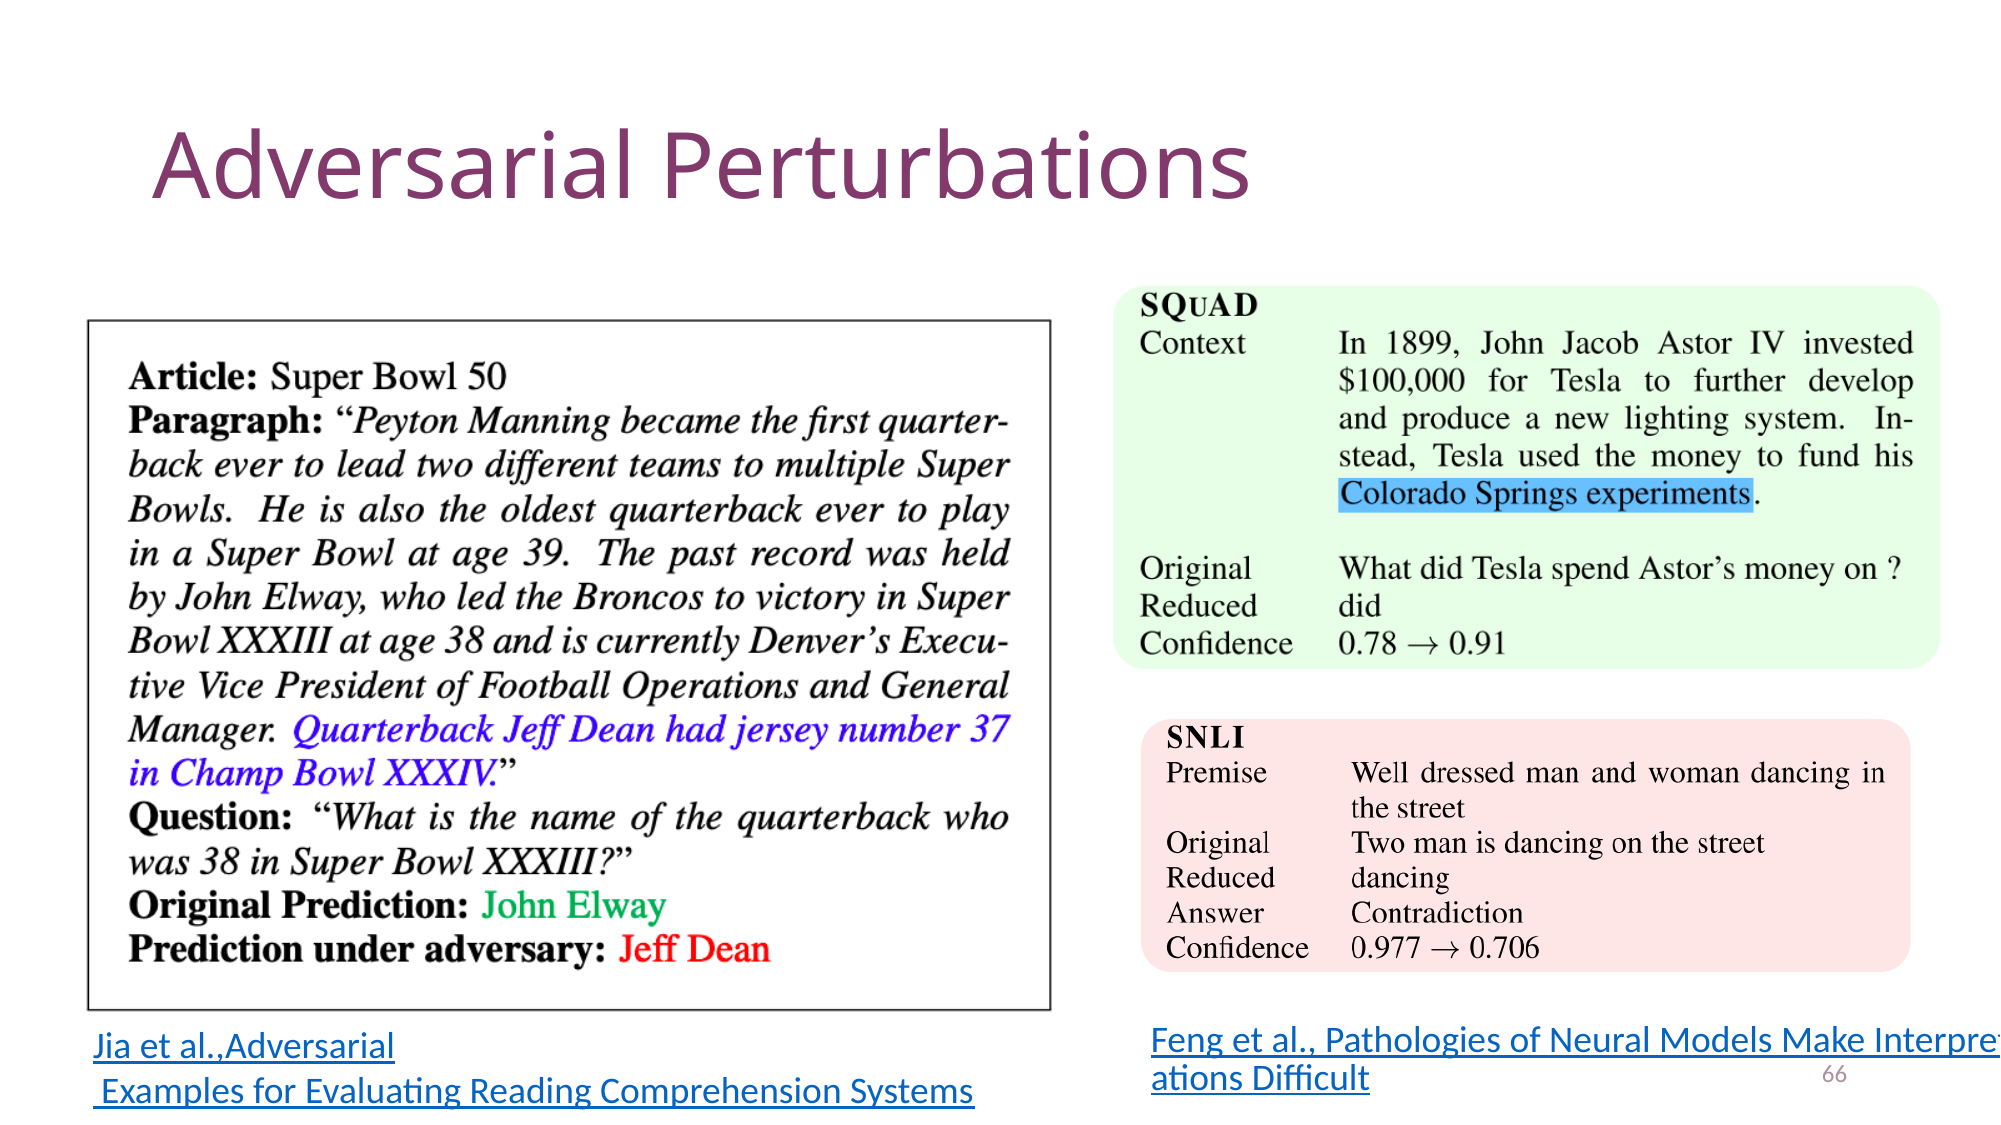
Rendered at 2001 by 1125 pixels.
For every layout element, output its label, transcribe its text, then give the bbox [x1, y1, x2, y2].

title Adversarial Perturbations [137, 59, 1863, 278]
picture [1136, 712, 1918, 975]
text_box Jia et al.,Adversarial Examples for Evaluating Reading Comprehension Systems [78, 1013, 1106, 1119]
slide_number 66 [1412, 1042, 1863, 1103]
text_box Feng et al., Pathologies of Neural Models Make Interpretations Difficult [1136, 1007, 2000, 1068]
picture [1105, 277, 1949, 680]
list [78, 313, 1062, 1028]
